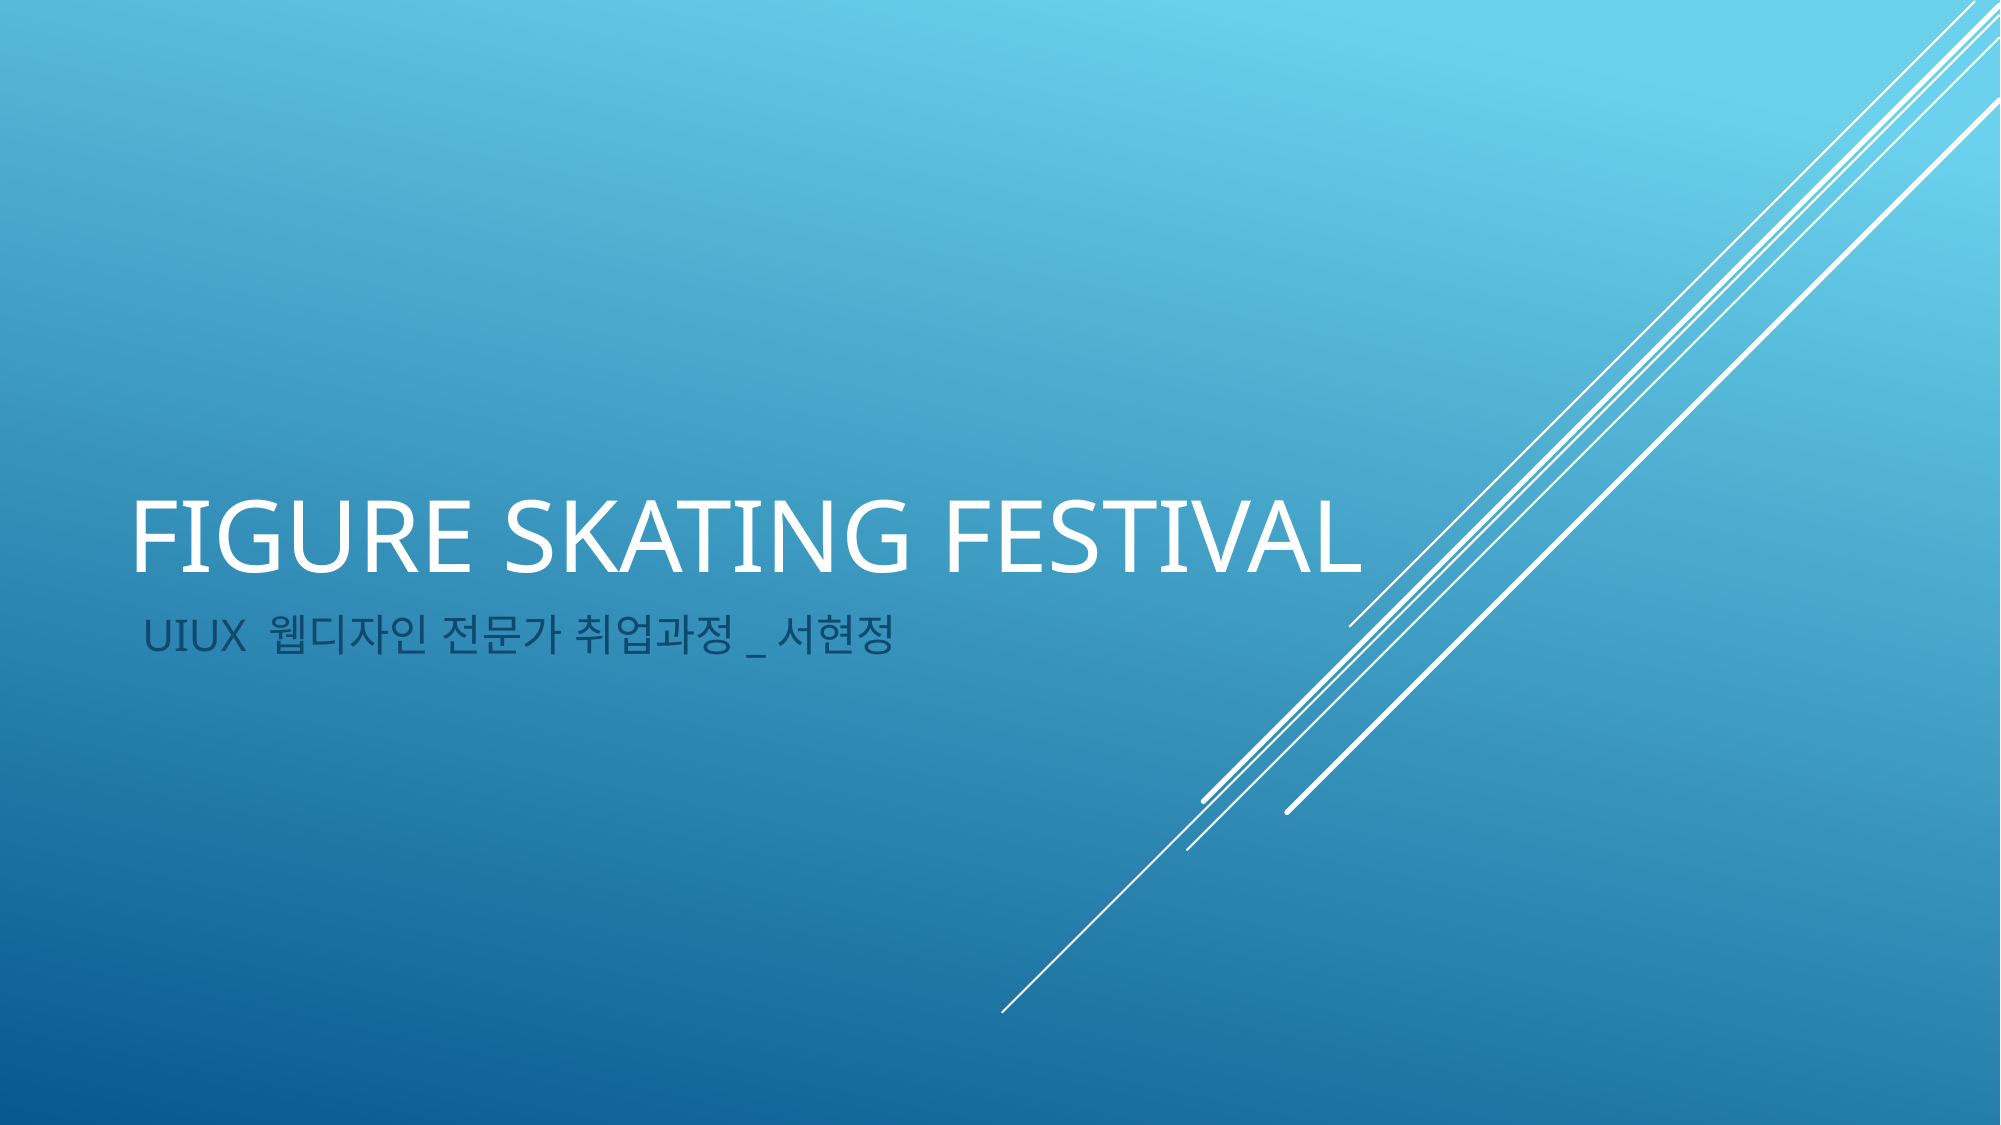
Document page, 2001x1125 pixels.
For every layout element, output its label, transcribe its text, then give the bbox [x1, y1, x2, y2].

subtitle UIUX 웹디자인 전문가 취업과정_서현정 [127, 600, 1178, 920]
title figure skating festival [112, 112, 1425, 600]
